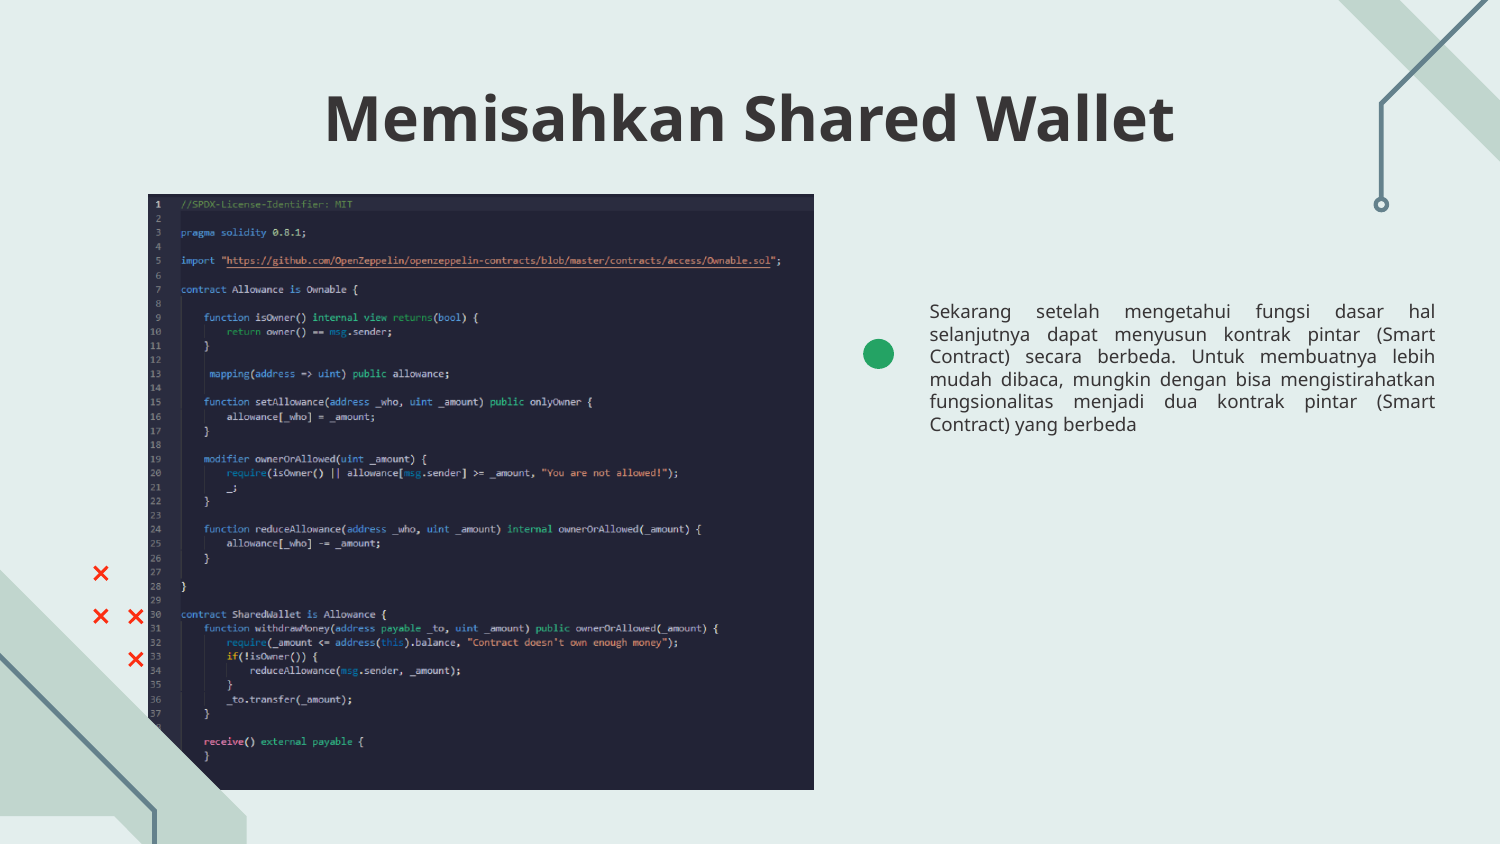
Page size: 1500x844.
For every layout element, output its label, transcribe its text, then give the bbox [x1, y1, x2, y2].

text_box [863, 338, 894, 369]
title Memisahkan Shared Wallet [118, 63, 1382, 161]
subtitle Sekarang setelah mengetahui fungsi dasar hal selanjutnya dapat menyusun kontrak pintar (Smart Contract) secara berbeda. Untuk membuatnya lebih mudah dibaca, mungkin dengan bisa mengistirahatkan fungsionalitas menjadi dua kontrak pintar (Smart Contract) yang berbeda [914, 326, 1450, 410]
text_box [0, 184, 650, 844]
picture [650, 194, 814, 791]
